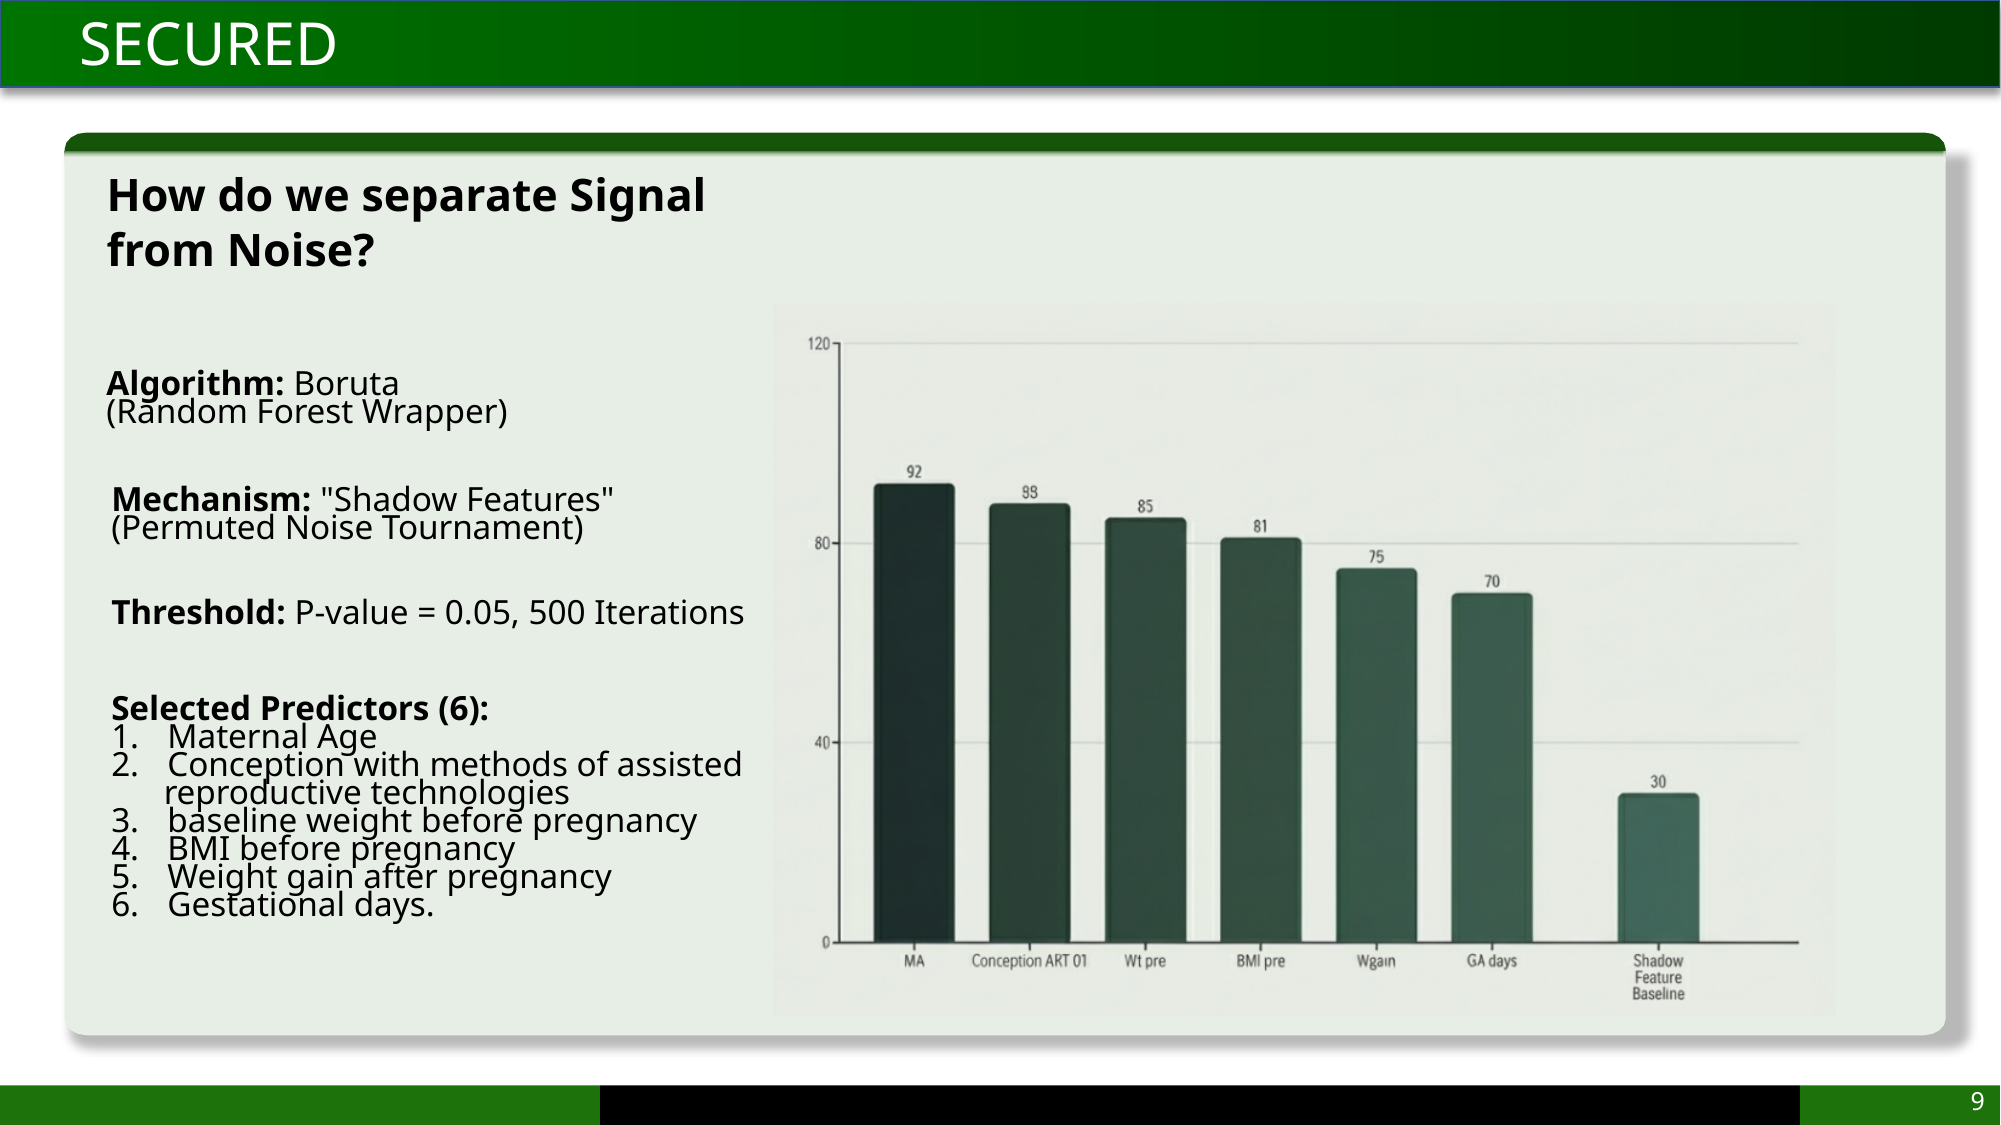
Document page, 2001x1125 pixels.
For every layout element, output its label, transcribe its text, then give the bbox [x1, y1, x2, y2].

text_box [106, 303, 2000, 1016]
footer [650, 1085, 1413, 1125]
slide_number 9 [1545, 1076, 2000, 1125]
title How do we separate Signal from Noise? [106, 164, 736, 303]
picture [64, 151, 1946, 162]
